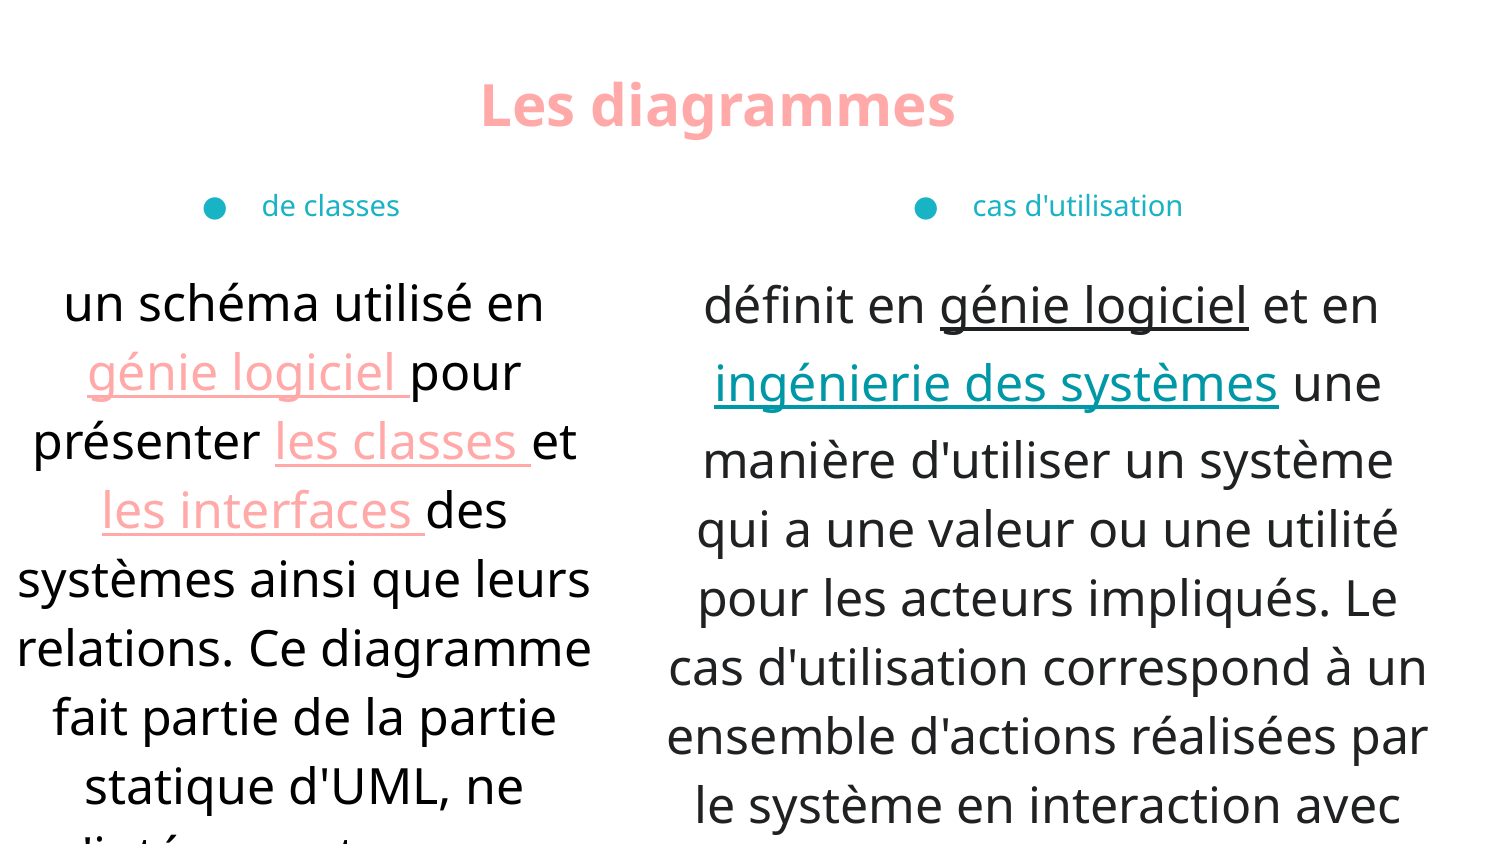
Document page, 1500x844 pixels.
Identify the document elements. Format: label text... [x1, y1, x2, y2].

title Les diagrammes [19, 52, 1417, 147]
list cas d'utilisation définit en génie logiciel et en ingénierie des systèmes une manière d'utiliser un système qui a une valeur ou une utilité pour les acteurs impliqués. Le cas d'utilisation correspond à un ensemble d'actions réalisées par le système en interaction avec les acteurs en vue d'une finalité. L'ensemble des cas d'utilisation permet ainsi de décrire les exigences fonctionnelles d'un système en adoptant le point de vue et le langage de l'utilisateur final. [621, 167, 1453, 728]
list de classes un schéma utilisé en génie logiciel pour présenter les classes et les interfaces des systèmes ainsi que leurs relations. Ce diagramme fait partie de la partie statique d'UML, ne s'intéressant pas aux aspects temporels et dynamiques. [0, 167, 622, 777]
